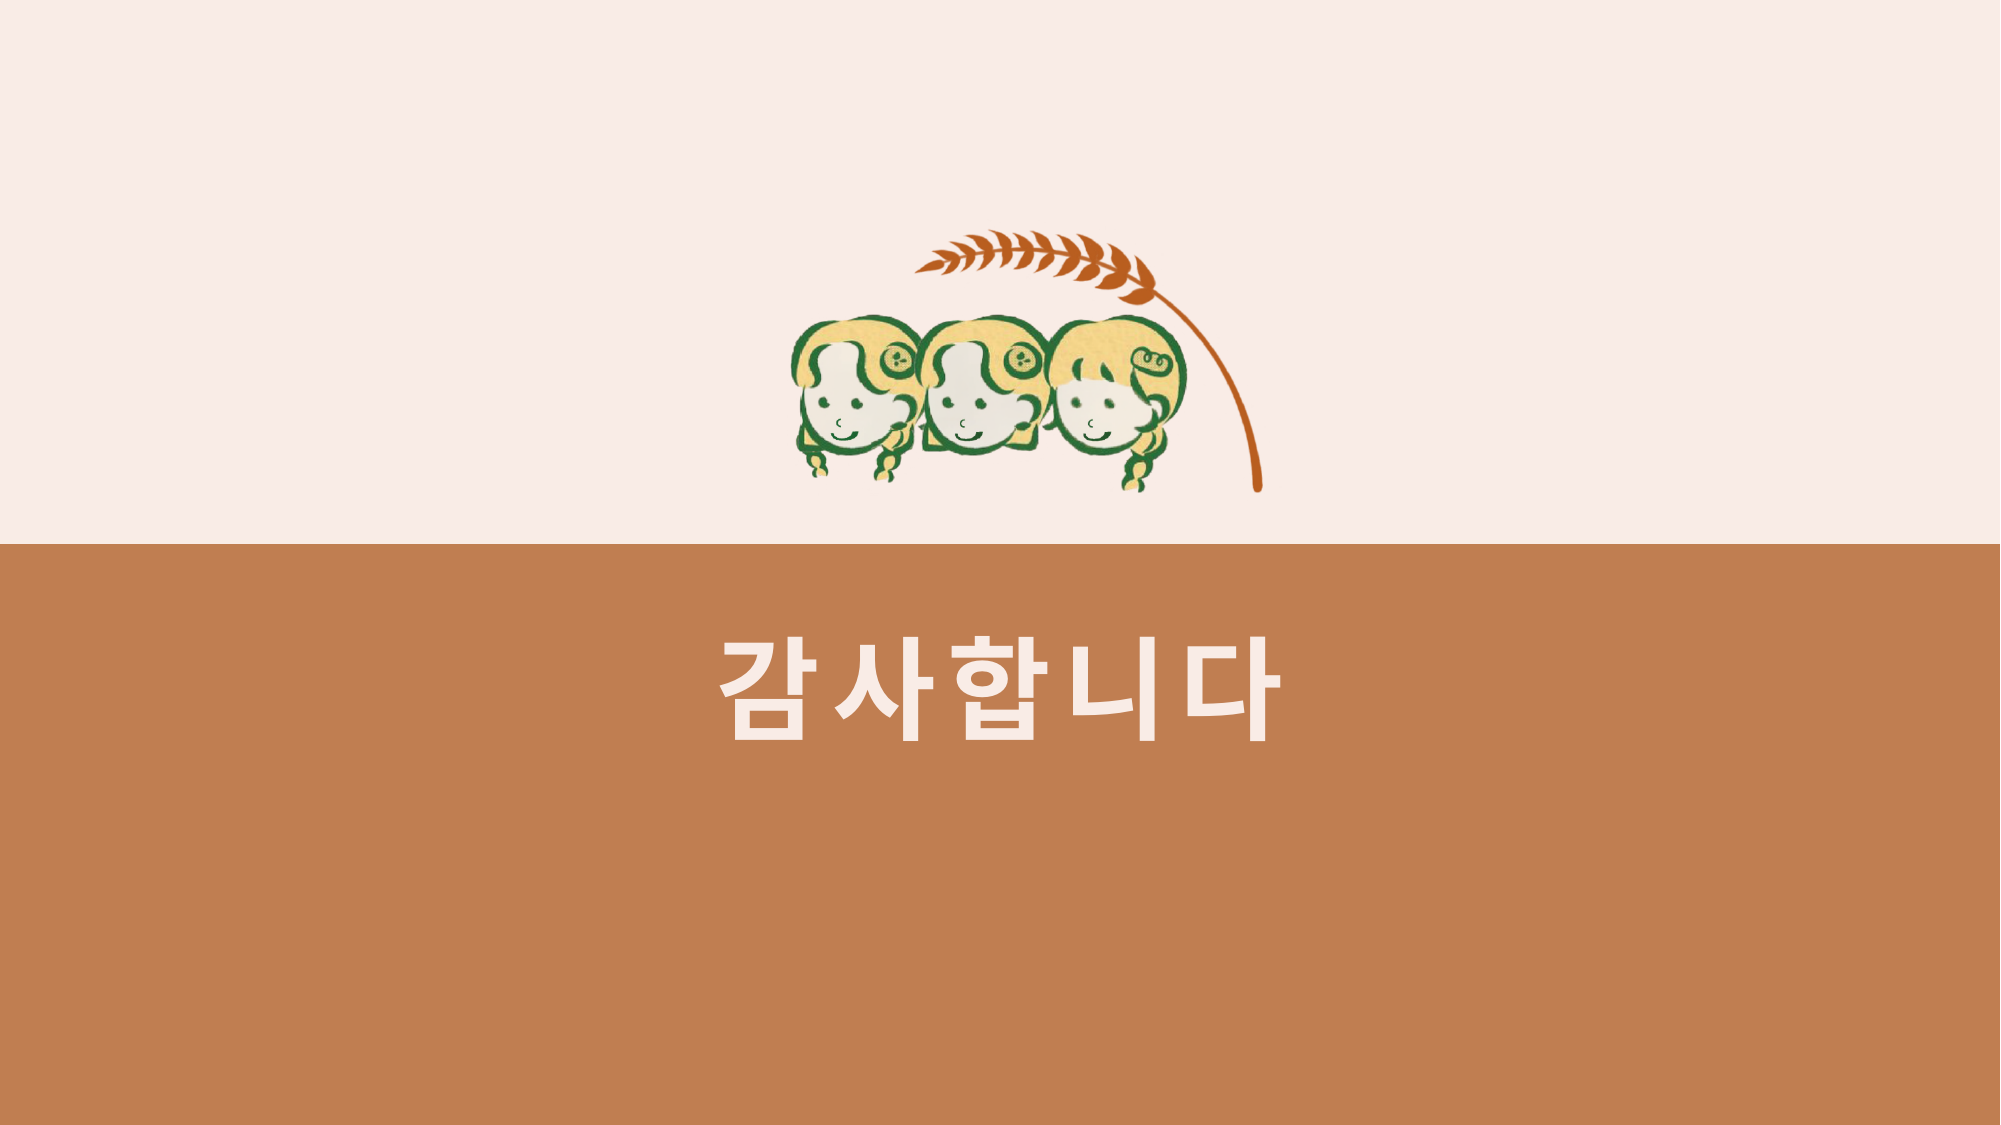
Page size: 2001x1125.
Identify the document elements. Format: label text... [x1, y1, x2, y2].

picture [787, 174, 1317, 512]
text_box [0, 0, 2000, 545]
text_box 감사합니다 [303, 543, 1697, 762]
